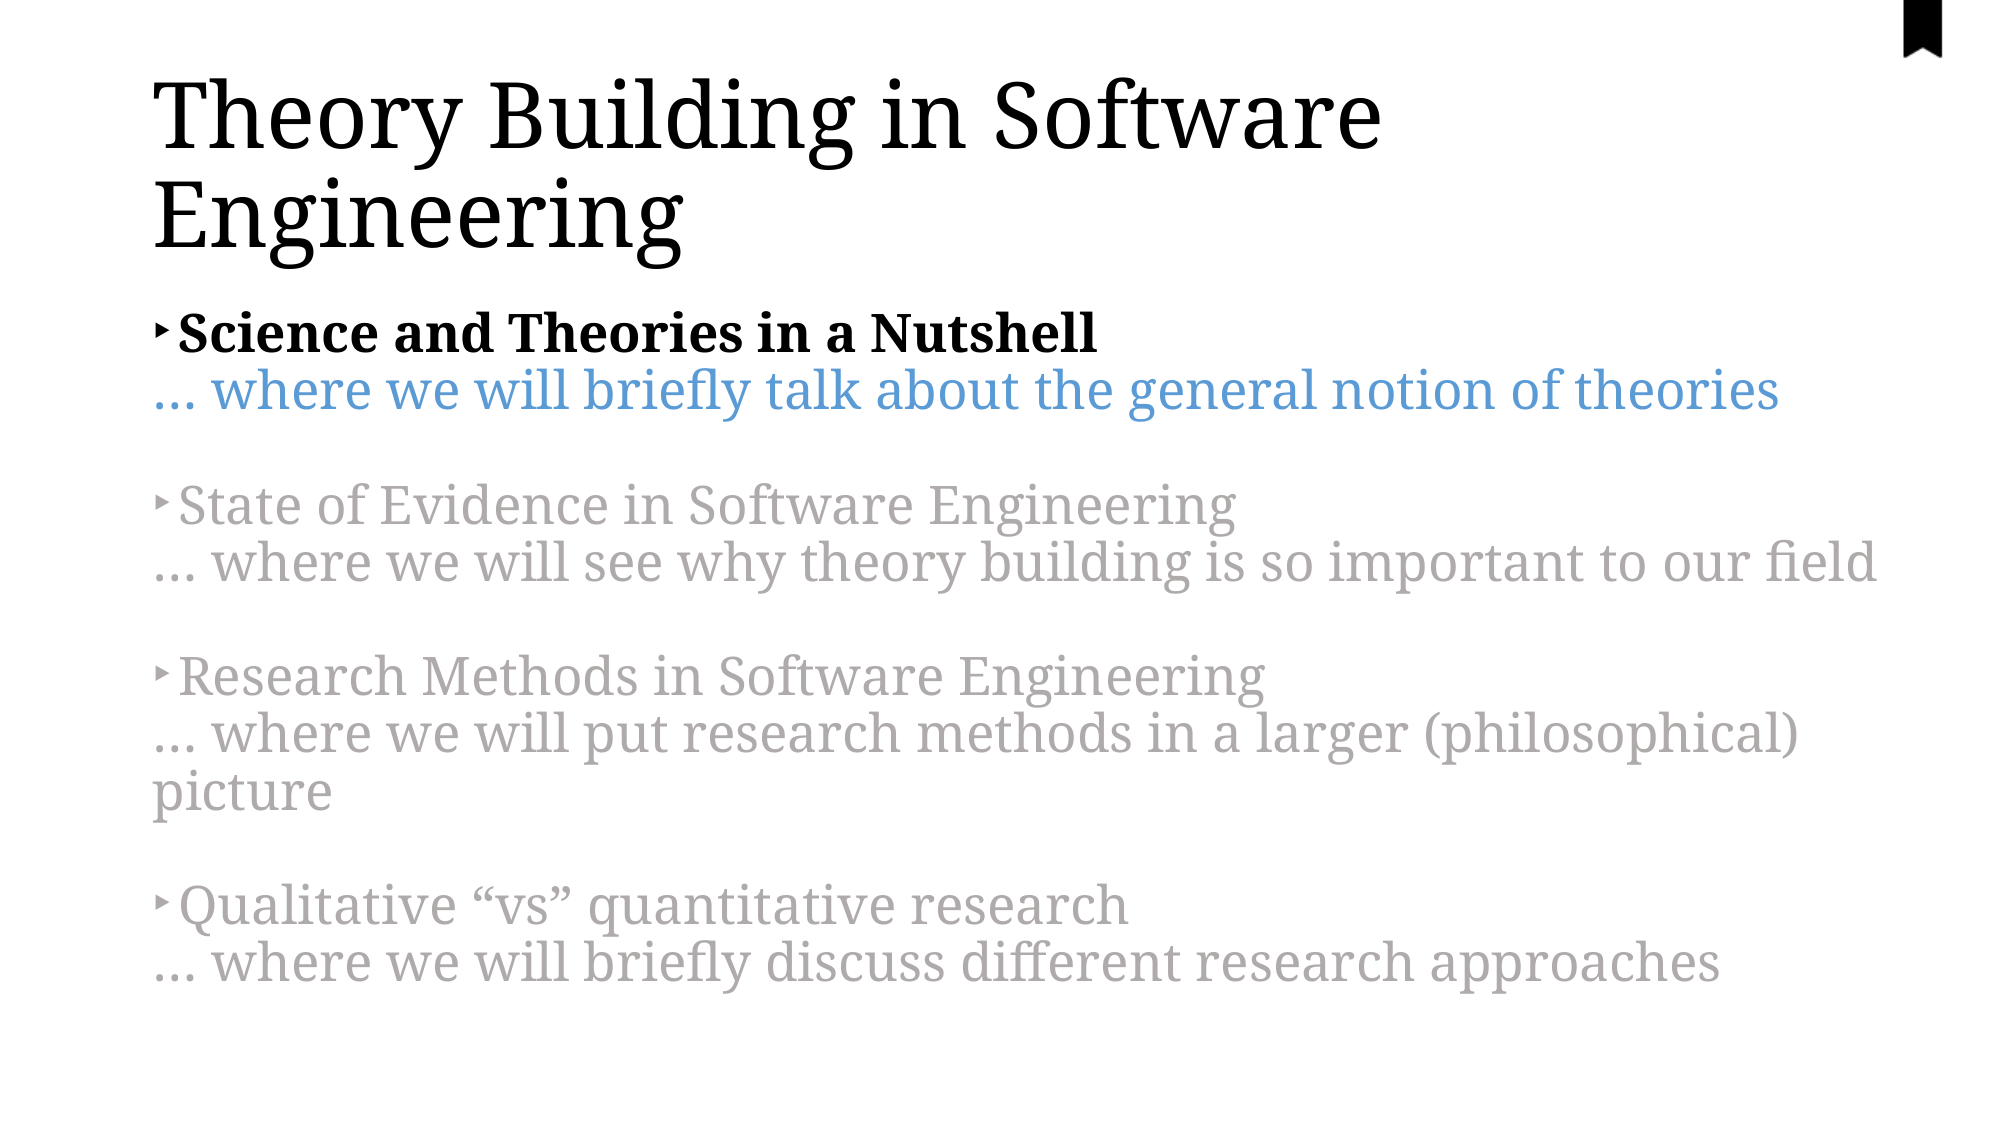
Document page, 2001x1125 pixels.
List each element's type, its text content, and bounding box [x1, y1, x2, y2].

title Theory Building in Software Engineering [137, 59, 1863, 278]
picture [1886, 0, 1960, 61]
list Science and Theories in a Nutshell … where we will briefly talk about the general notion of theories State of Evidence in Software Engineering … where we will see why theory building is so important to our field Research Methods in Software Engineering … where we will put research methods in a larger (philosophical) picture Qualitative “vs” quantitative research … where we will briefly discuss different research approaches [137, 299, 1922, 1014]
